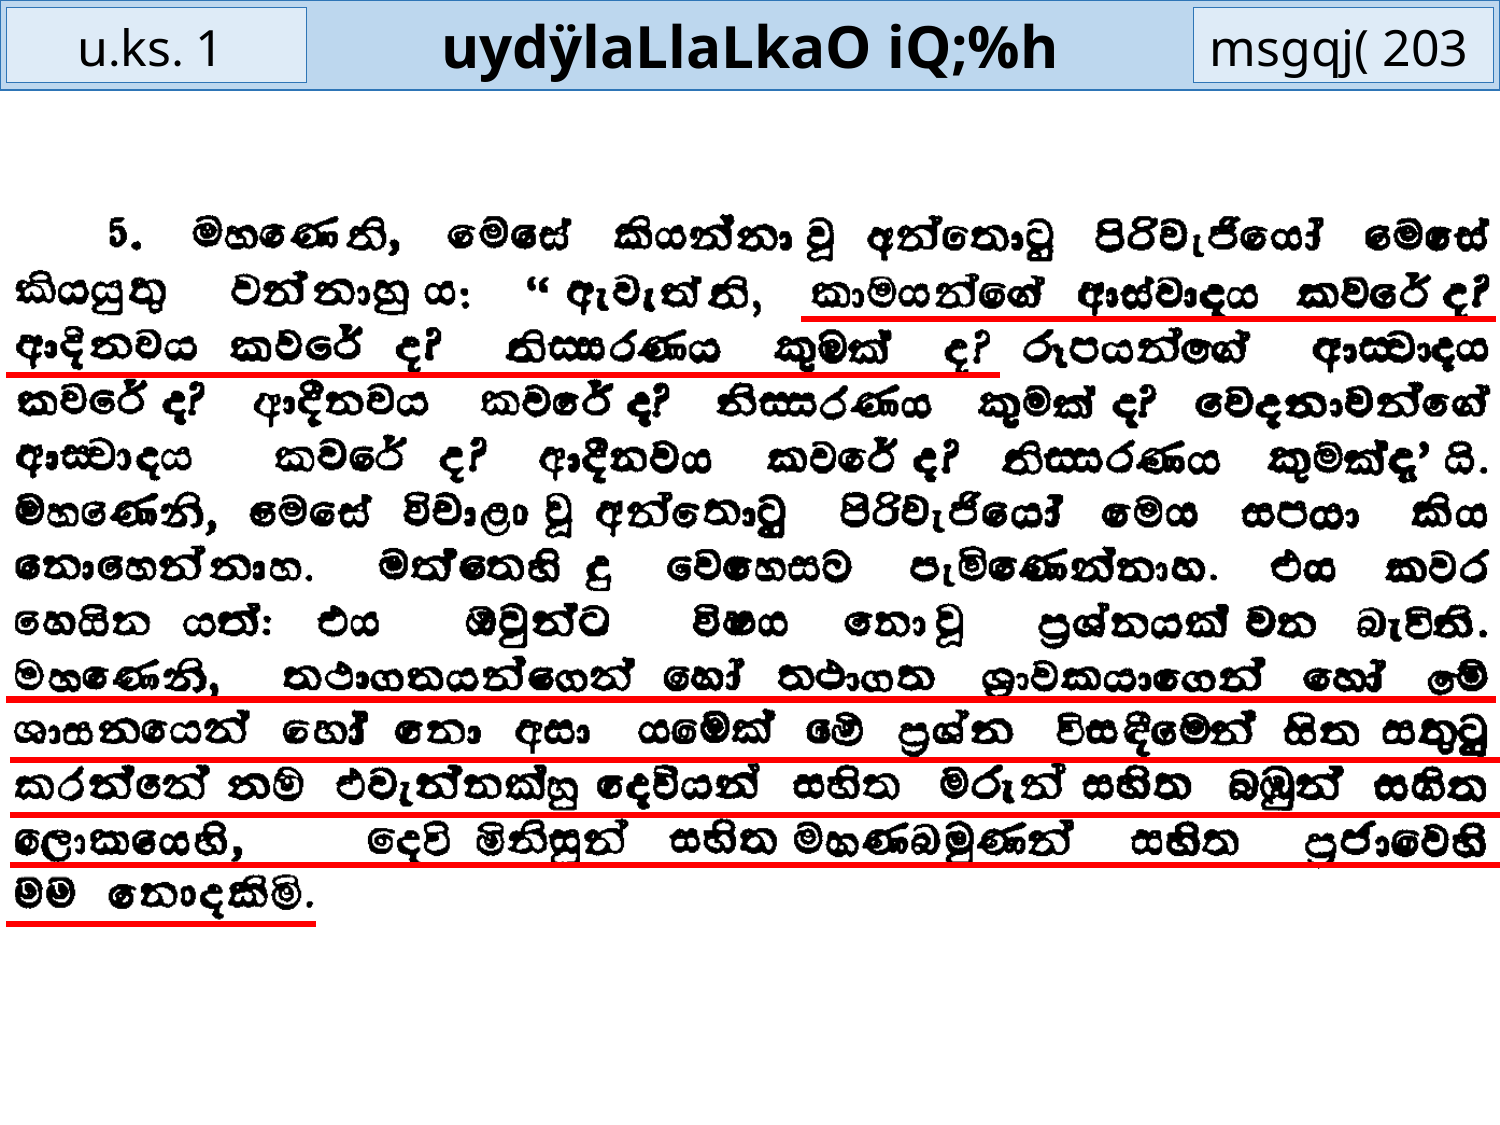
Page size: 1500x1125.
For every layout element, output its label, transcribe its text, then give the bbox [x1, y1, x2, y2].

text_box uydÿlaLlaLkaO iQ;%h [316, 9, 1184, 81]
text_box msgqj( 203 [1194, 10, 1497, 82]
picture [0, 200, 1500, 924]
text_box u.ks. 1 [6, 10, 308, 82]
